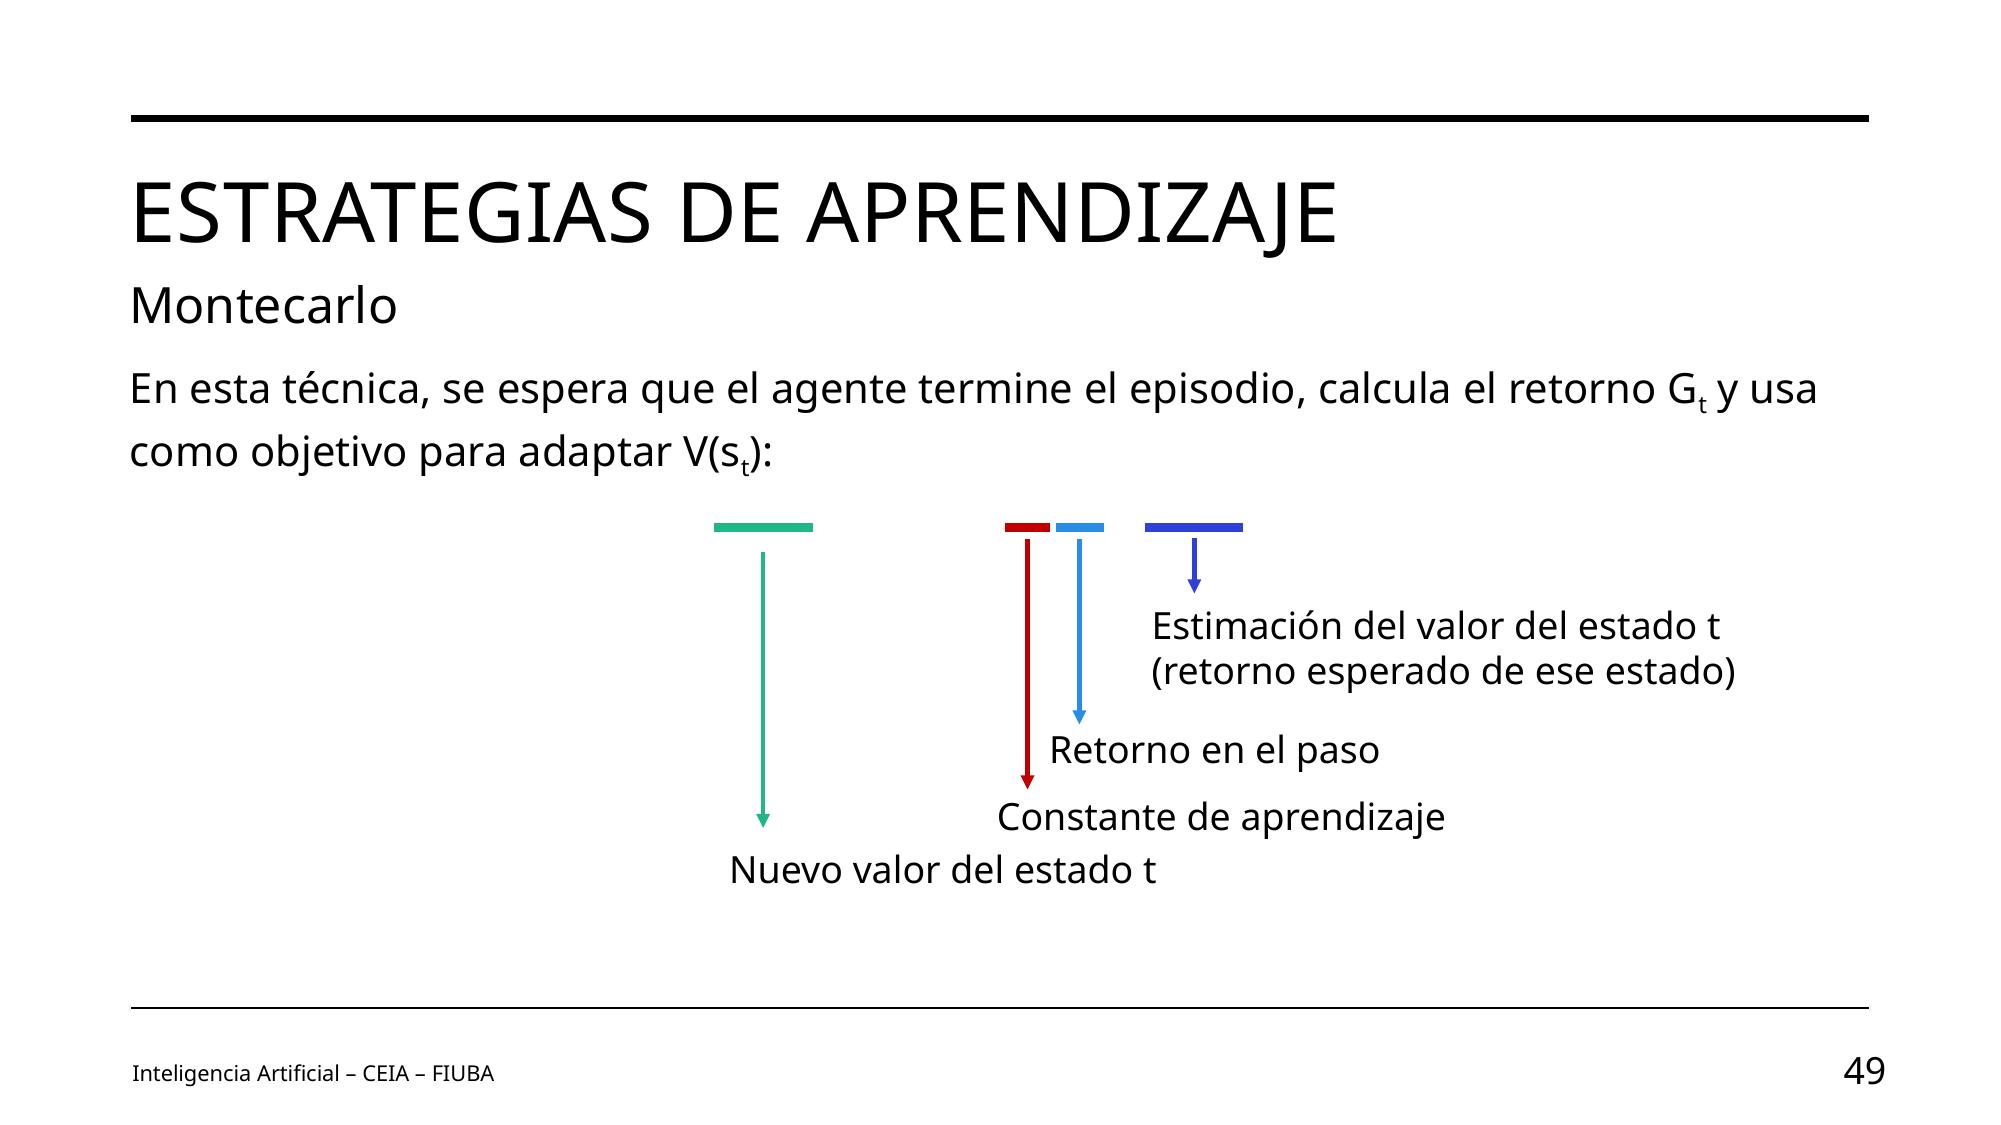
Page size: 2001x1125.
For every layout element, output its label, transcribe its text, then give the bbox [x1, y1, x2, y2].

text_box Nuevo valor del estado t [714, 838, 1172, 899]
title Estrategias de aprendizaje [114, 151, 1869, 265]
text_box Retorno en el paso [1034, 718, 1396, 778]
text_box Montecarlo [114, 265, 1914, 341]
slide_number 49 [1791, 1042, 1902, 1103]
text_box Constante de aprendizaje [982, 785, 1462, 846]
text_box Estimación del valor del estado t (retorno esperado de ese estado) [1136, 594, 1751, 700]
footer Inteligencia Artificial – CEIA – FIUBA [117, 1042, 862, 1103]
